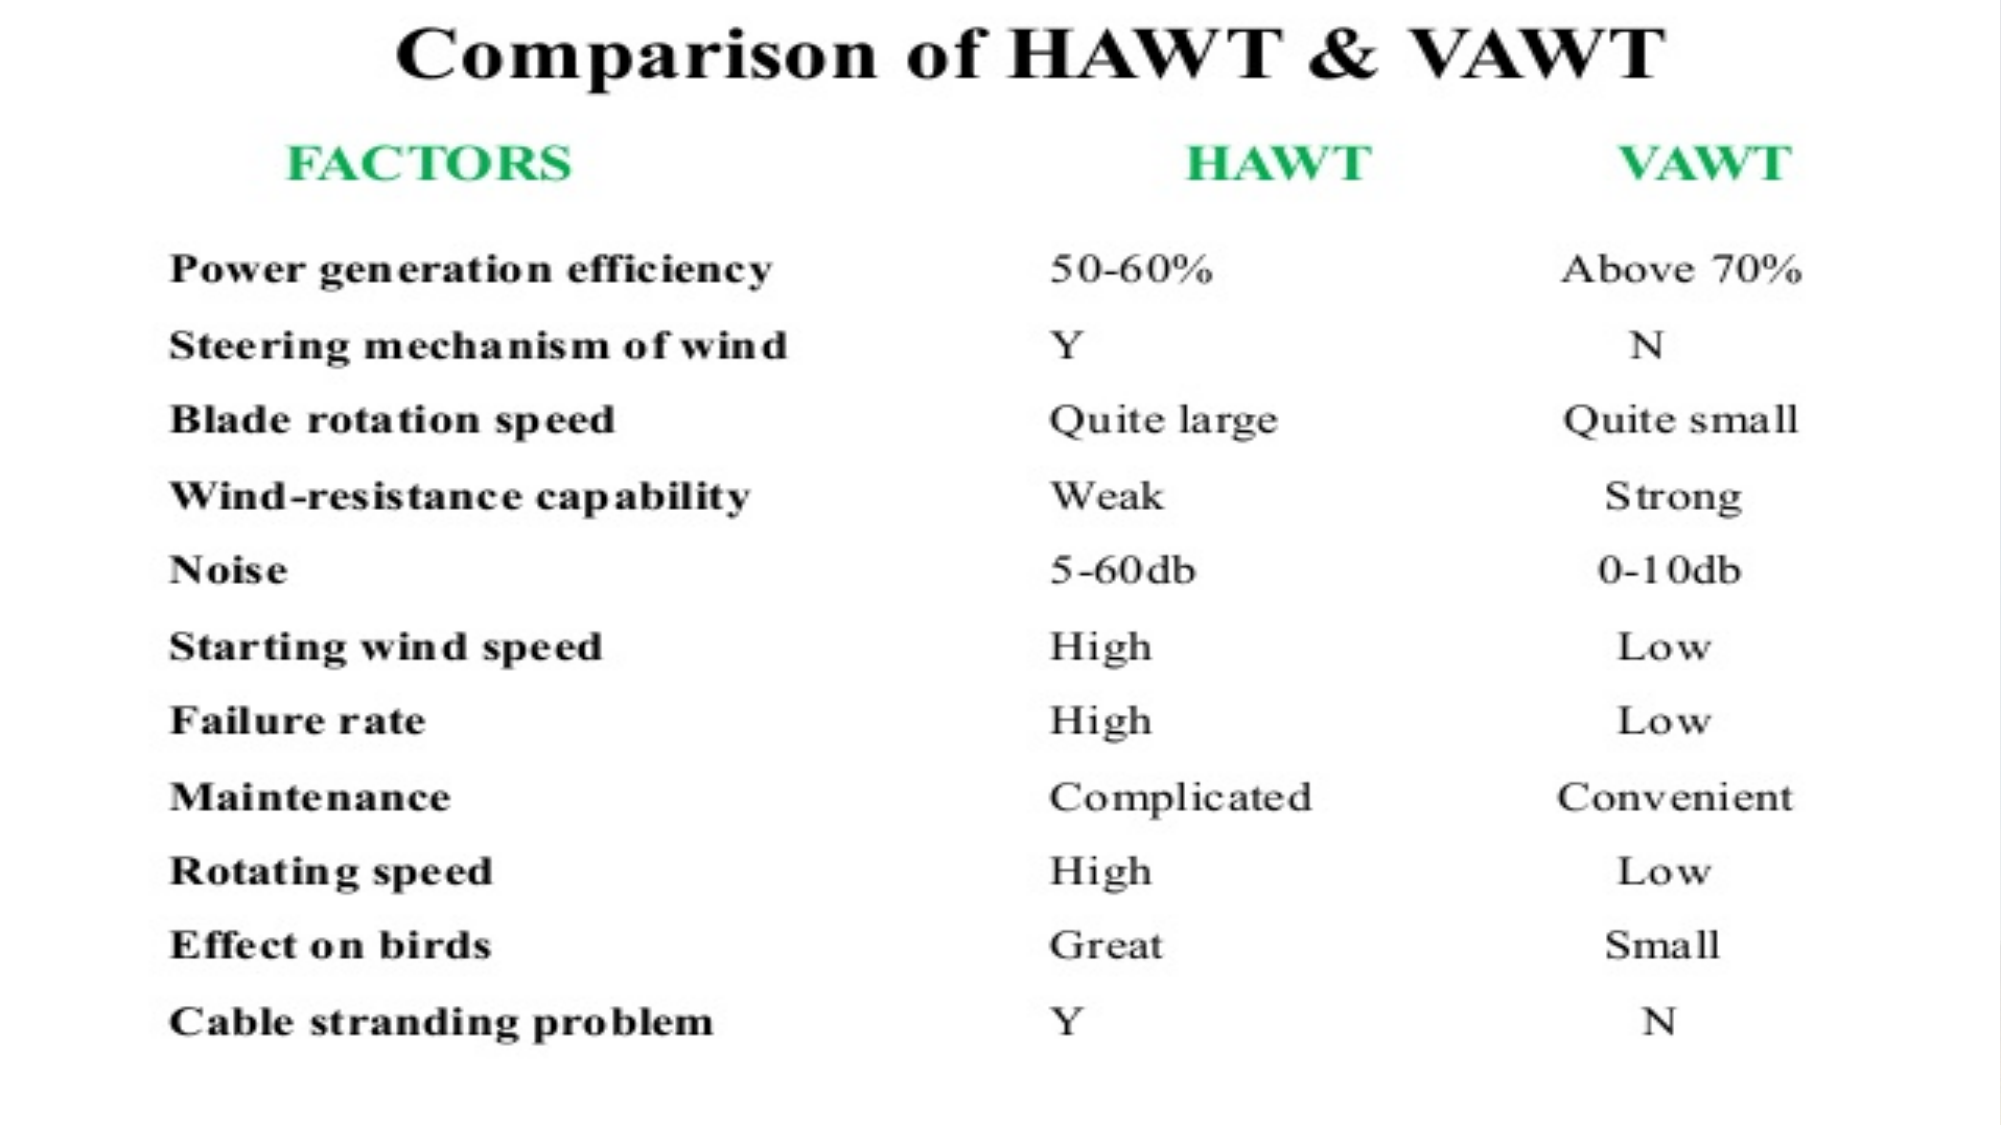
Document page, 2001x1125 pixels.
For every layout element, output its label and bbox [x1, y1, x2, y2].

list [0, 0, 2000, 1125]
